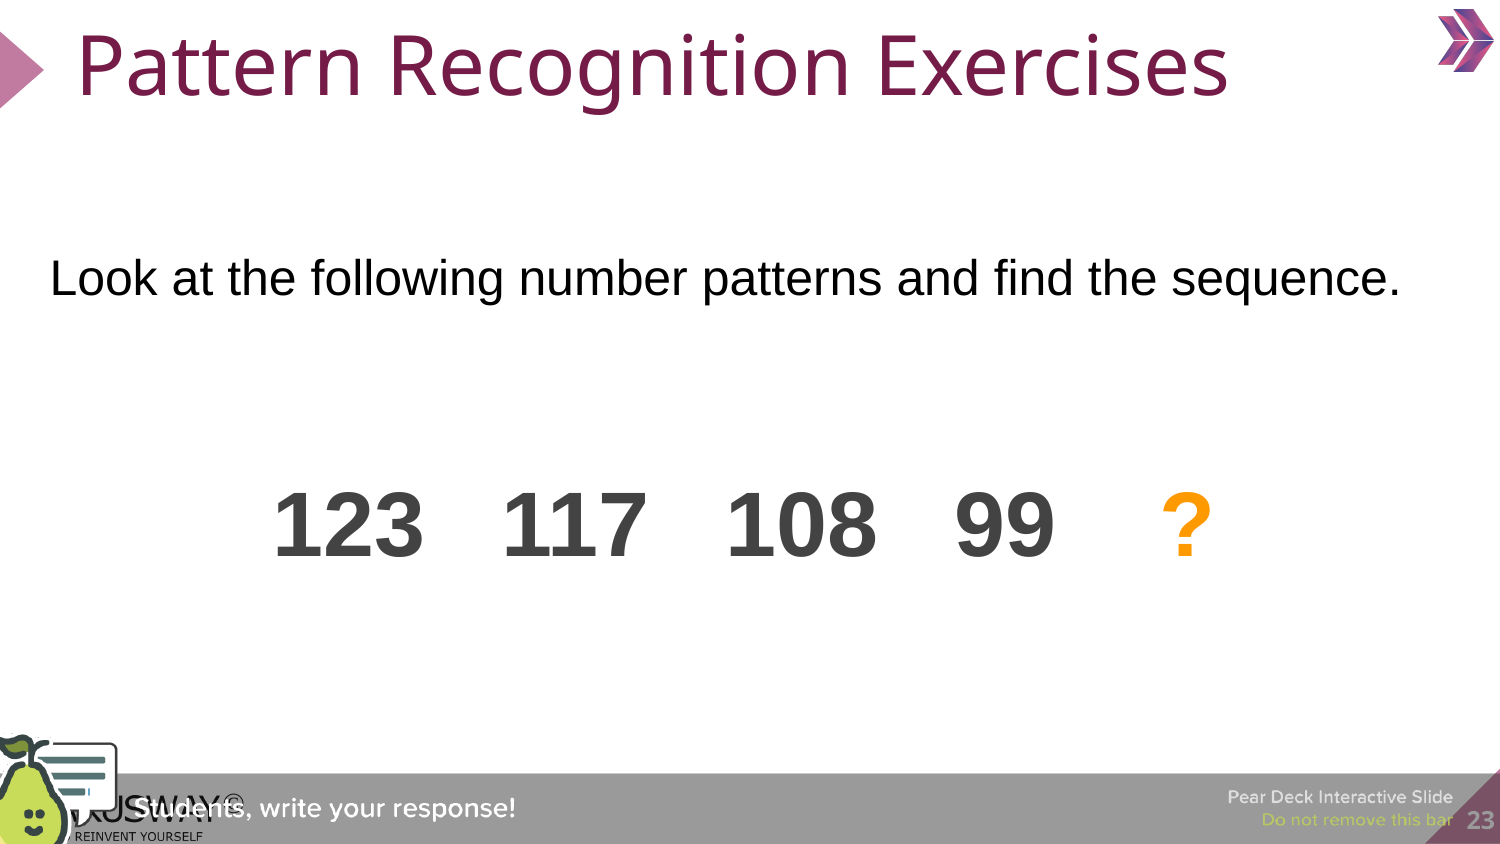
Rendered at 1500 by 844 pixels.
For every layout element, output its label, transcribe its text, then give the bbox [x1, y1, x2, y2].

picture [1438, 9, 1494, 72]
list 123 117 108 99 ? [30, 448, 1458, 597]
list Look at the following number patterns and find the sequence. [12, 236, 1441, 385]
picture [0, 726, 1500, 844]
title Pattern Recognition Exercises [75, 31, 1414, 210]
